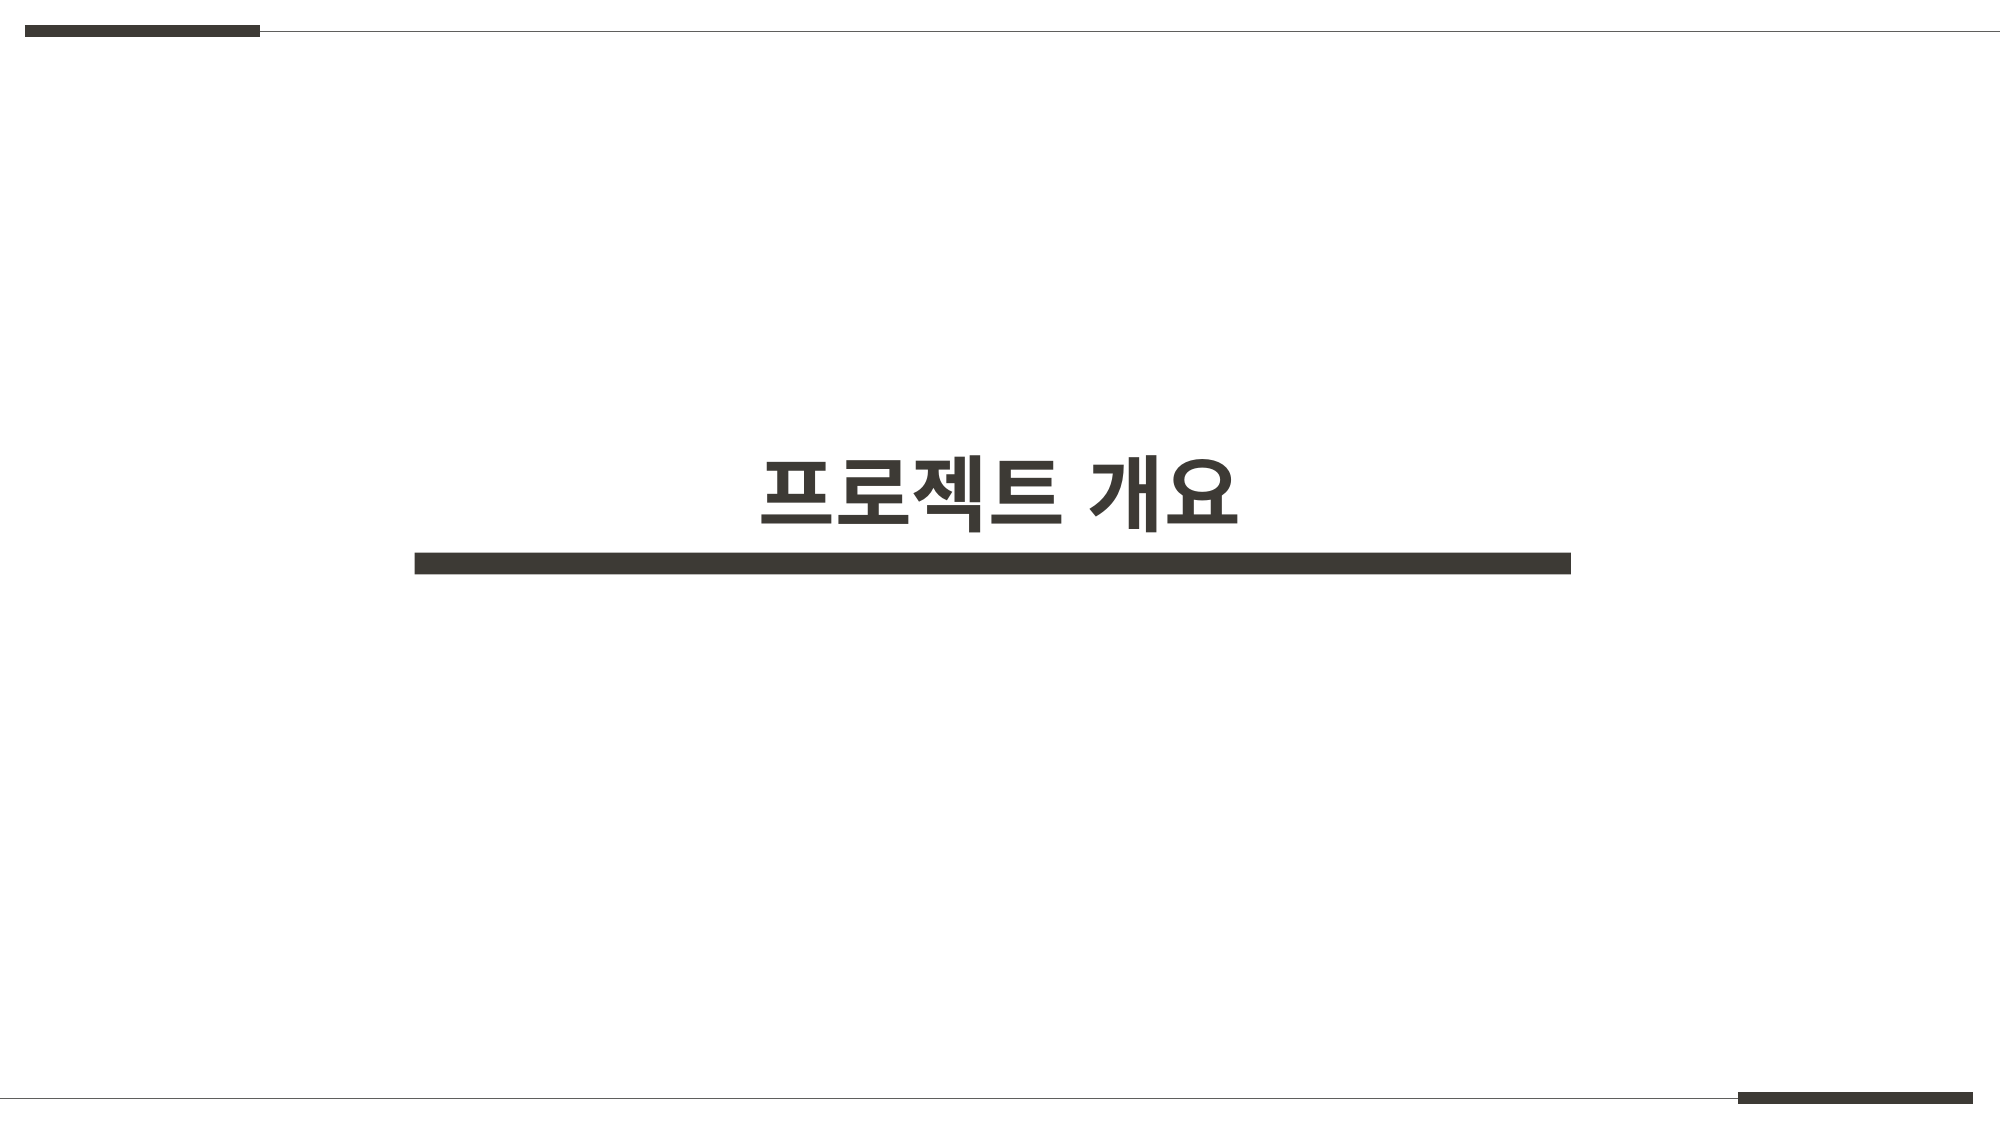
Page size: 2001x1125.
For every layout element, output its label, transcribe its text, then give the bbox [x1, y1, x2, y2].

text_box 프로젝트 개요 [167, 434, 1833, 550]
text_box [413, 552, 1572, 575]
